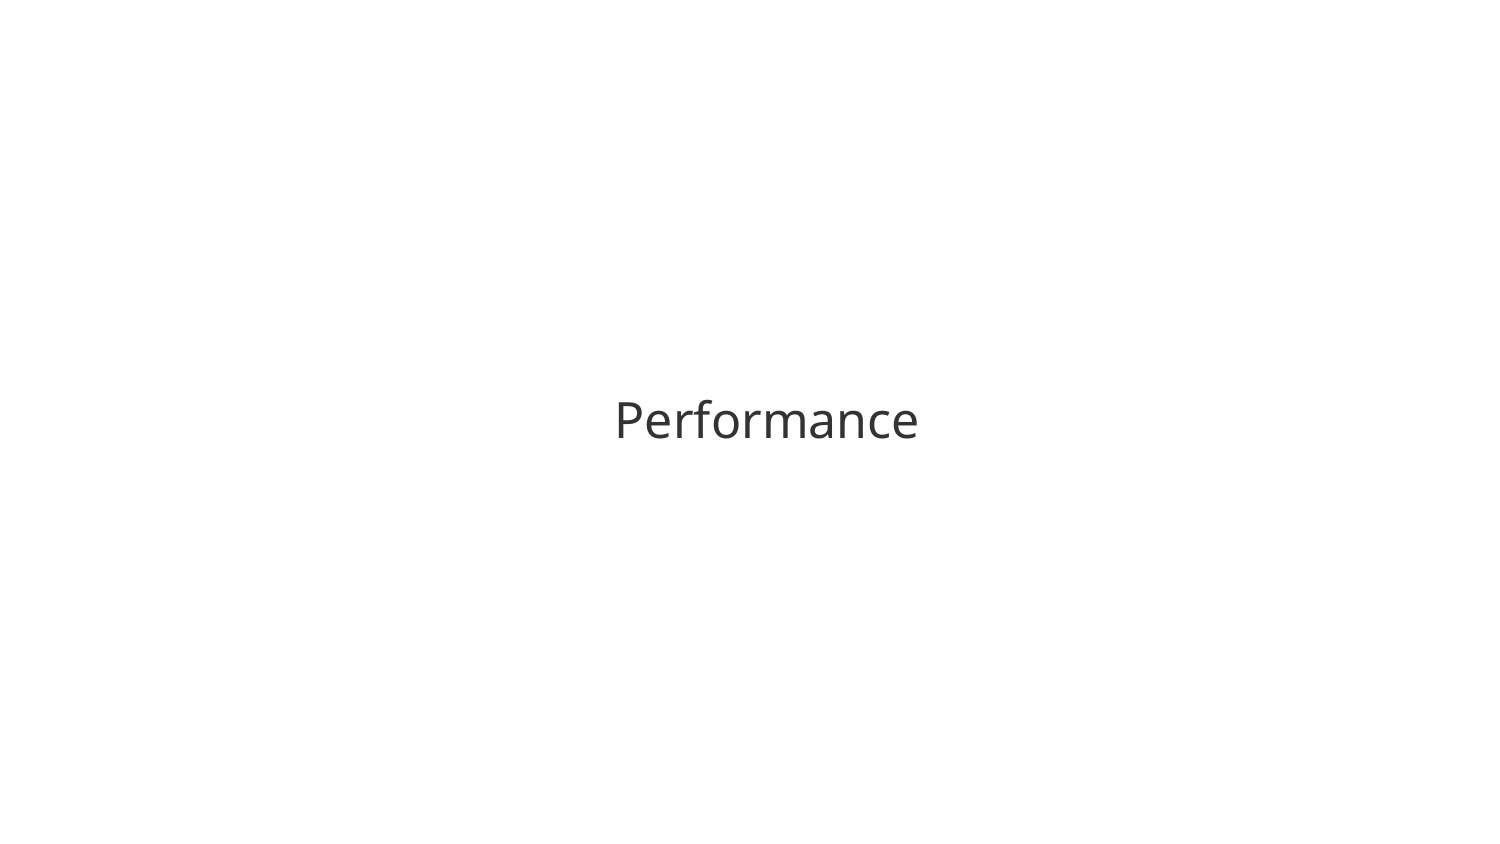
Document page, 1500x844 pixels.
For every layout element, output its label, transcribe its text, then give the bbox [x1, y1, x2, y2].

text_box Performance [599, 381, 963, 463]
